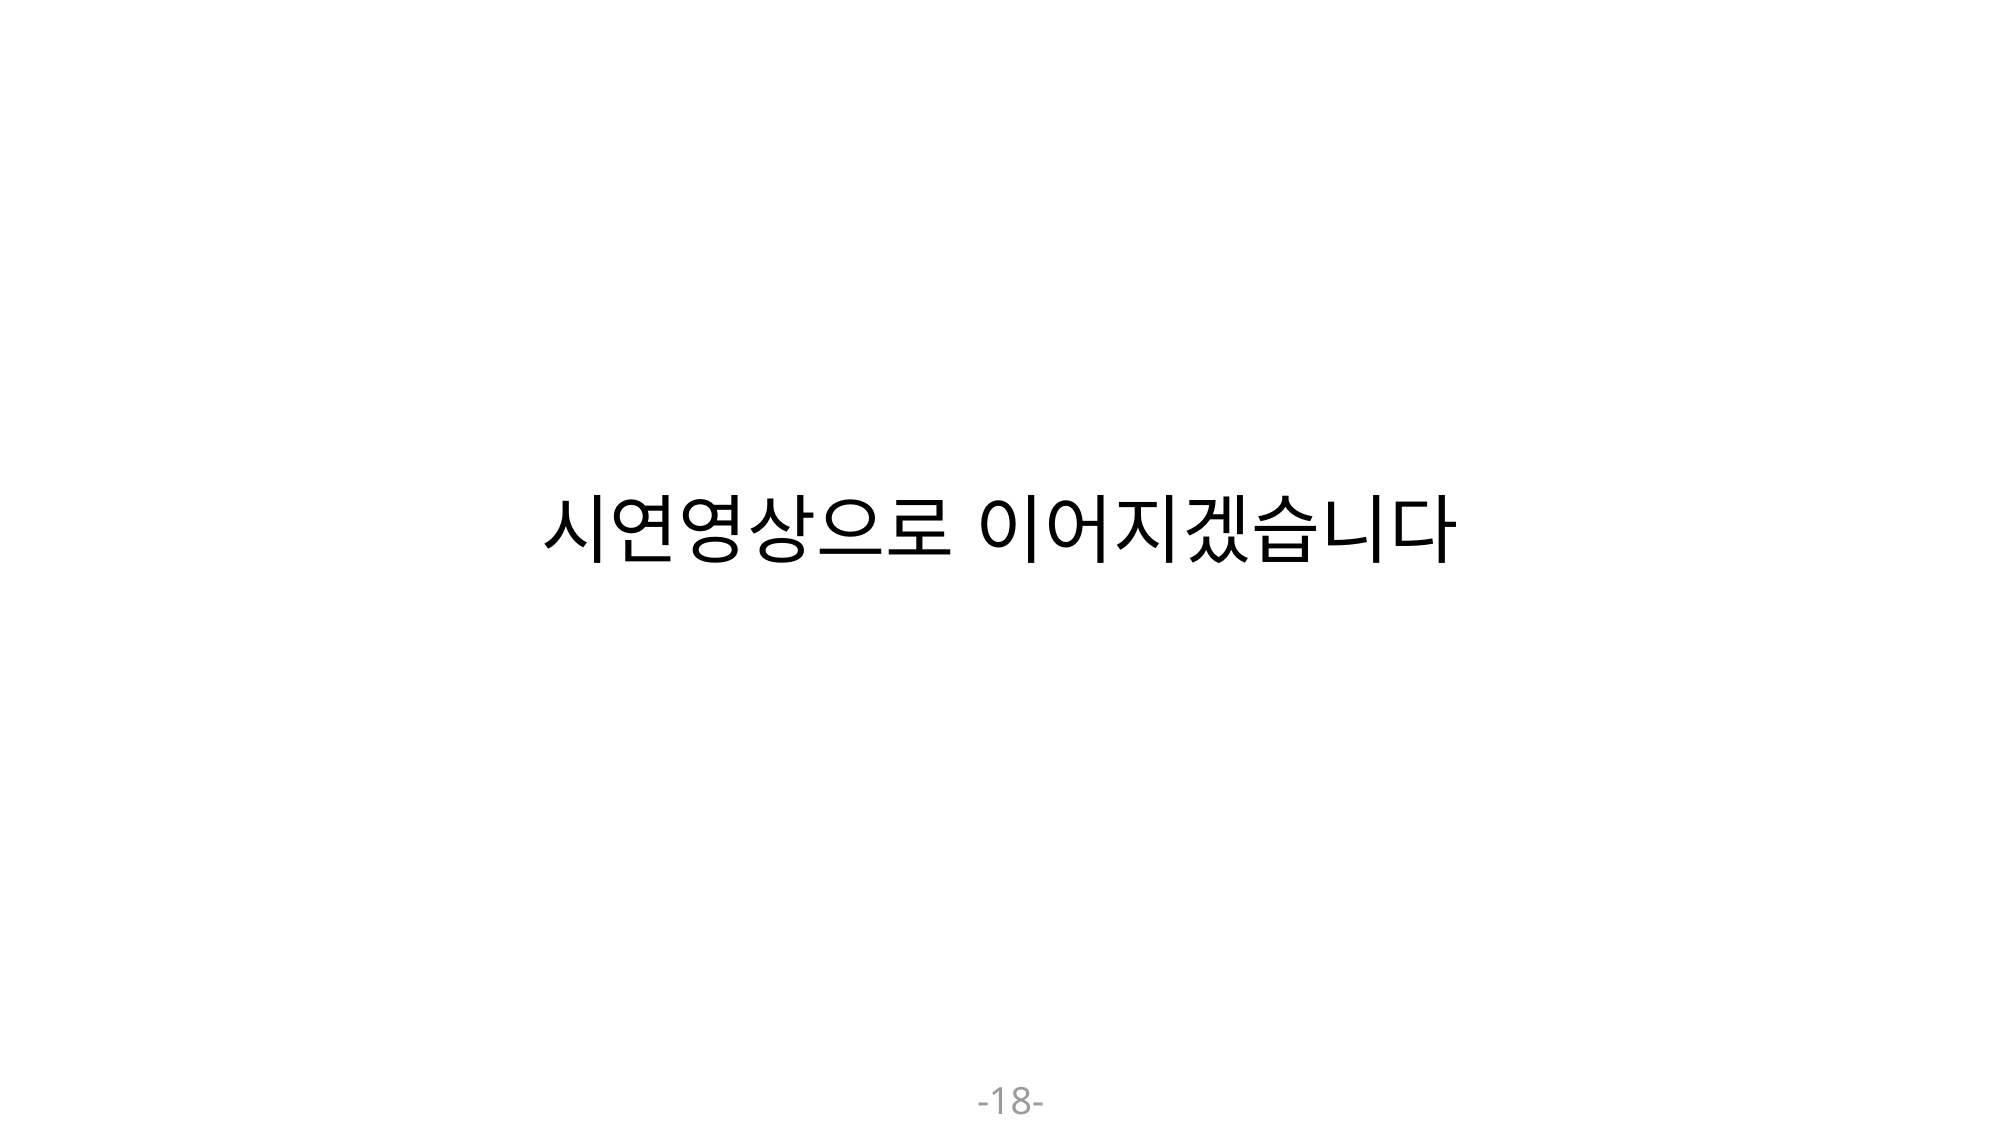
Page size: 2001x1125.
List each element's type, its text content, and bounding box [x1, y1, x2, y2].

text_box 시연영상으로 이어지겠습니다 [0, 475, 2000, 581]
text_box -18- [962, 1069, 1059, 1125]
